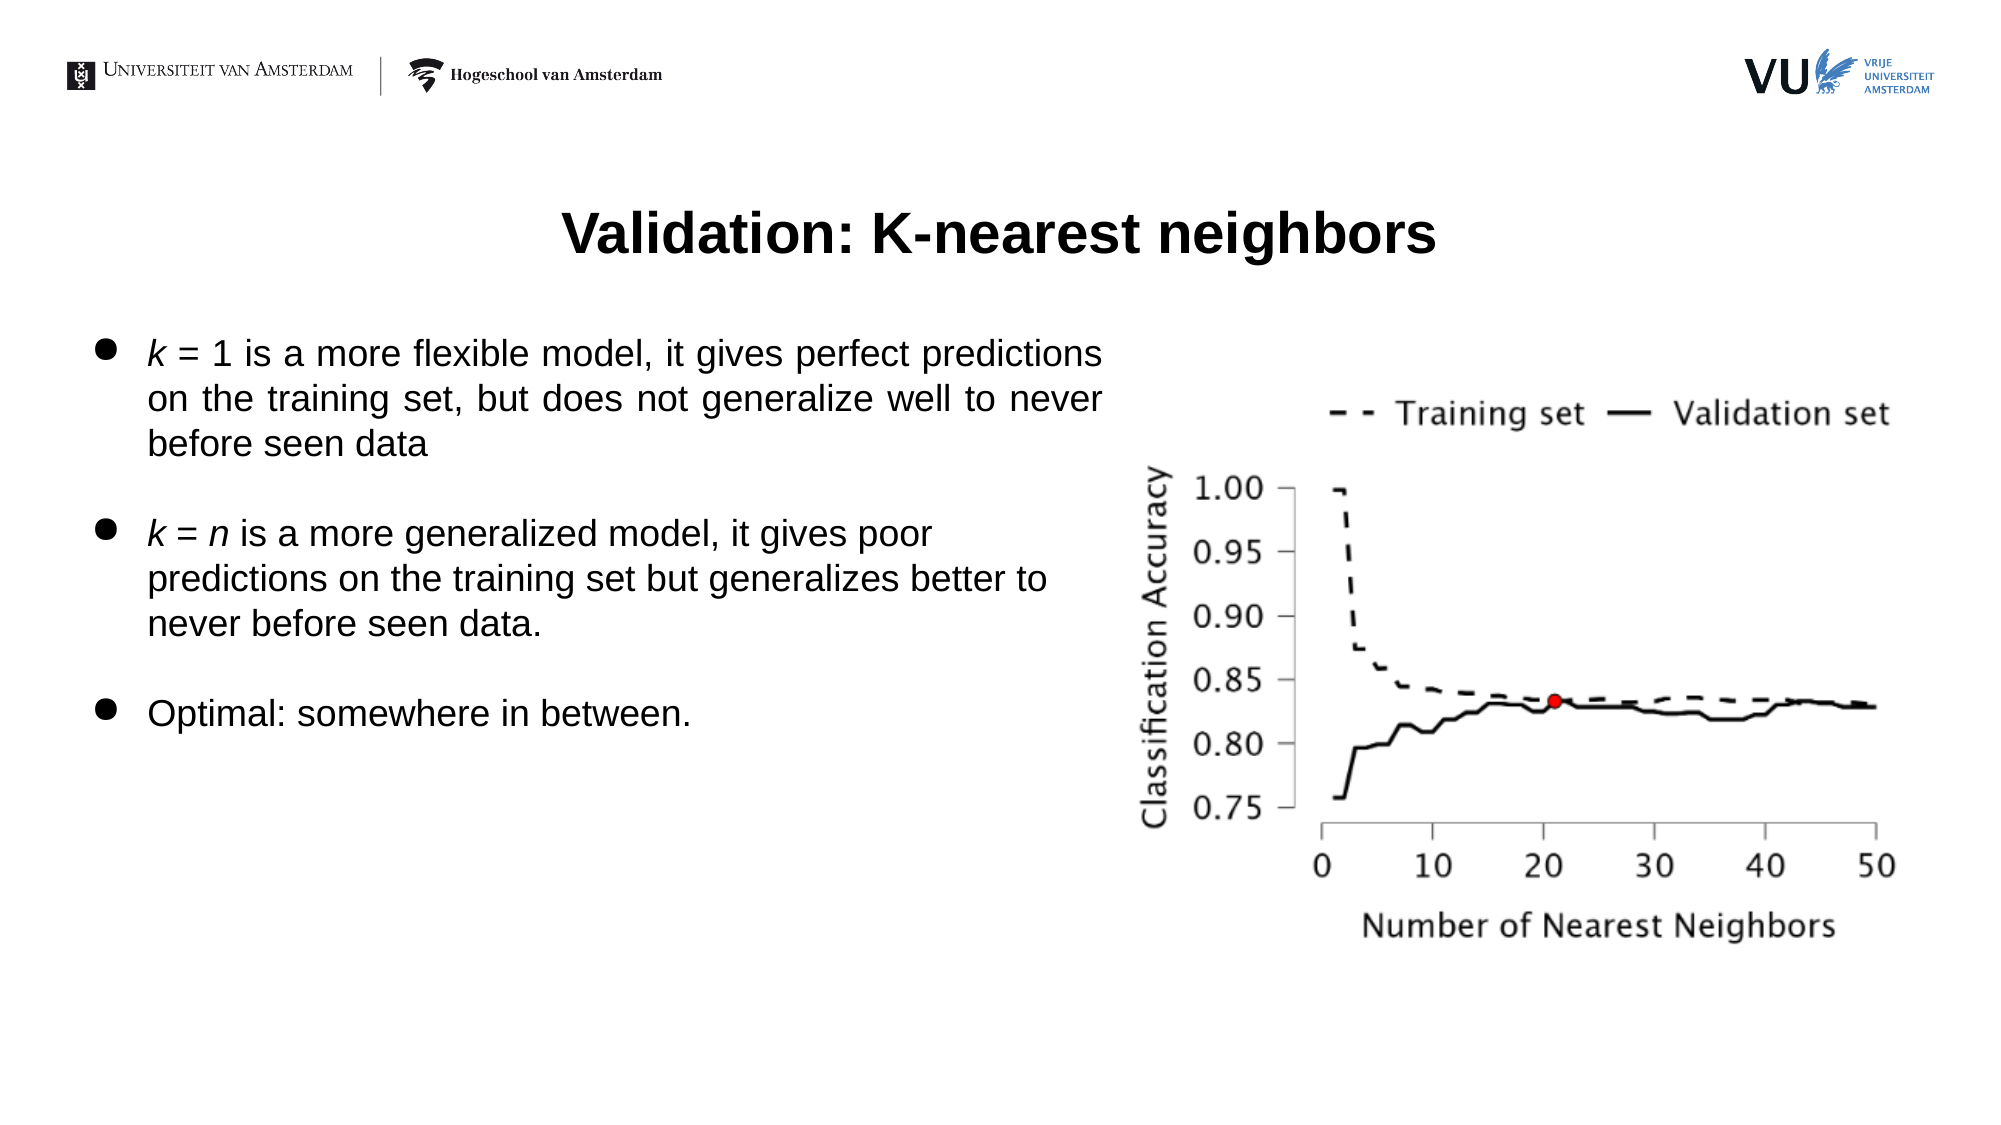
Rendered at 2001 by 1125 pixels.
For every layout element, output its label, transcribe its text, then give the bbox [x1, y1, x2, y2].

picture [1117, 371, 1983, 955]
text_box k = 1 is a more flexible model, it gives perfect predictions on the training set, but does not generalize well to never before seen data k = n is a more generalized model, it gives poor predictions on the training set but generalizes better to never before seen data. Optimal: somewhere in between. [57, 314, 1118, 750]
text_box Validation: K-nearest neighbors [0, 180, 2000, 281]
picture [1, 0, 1999, 96]
